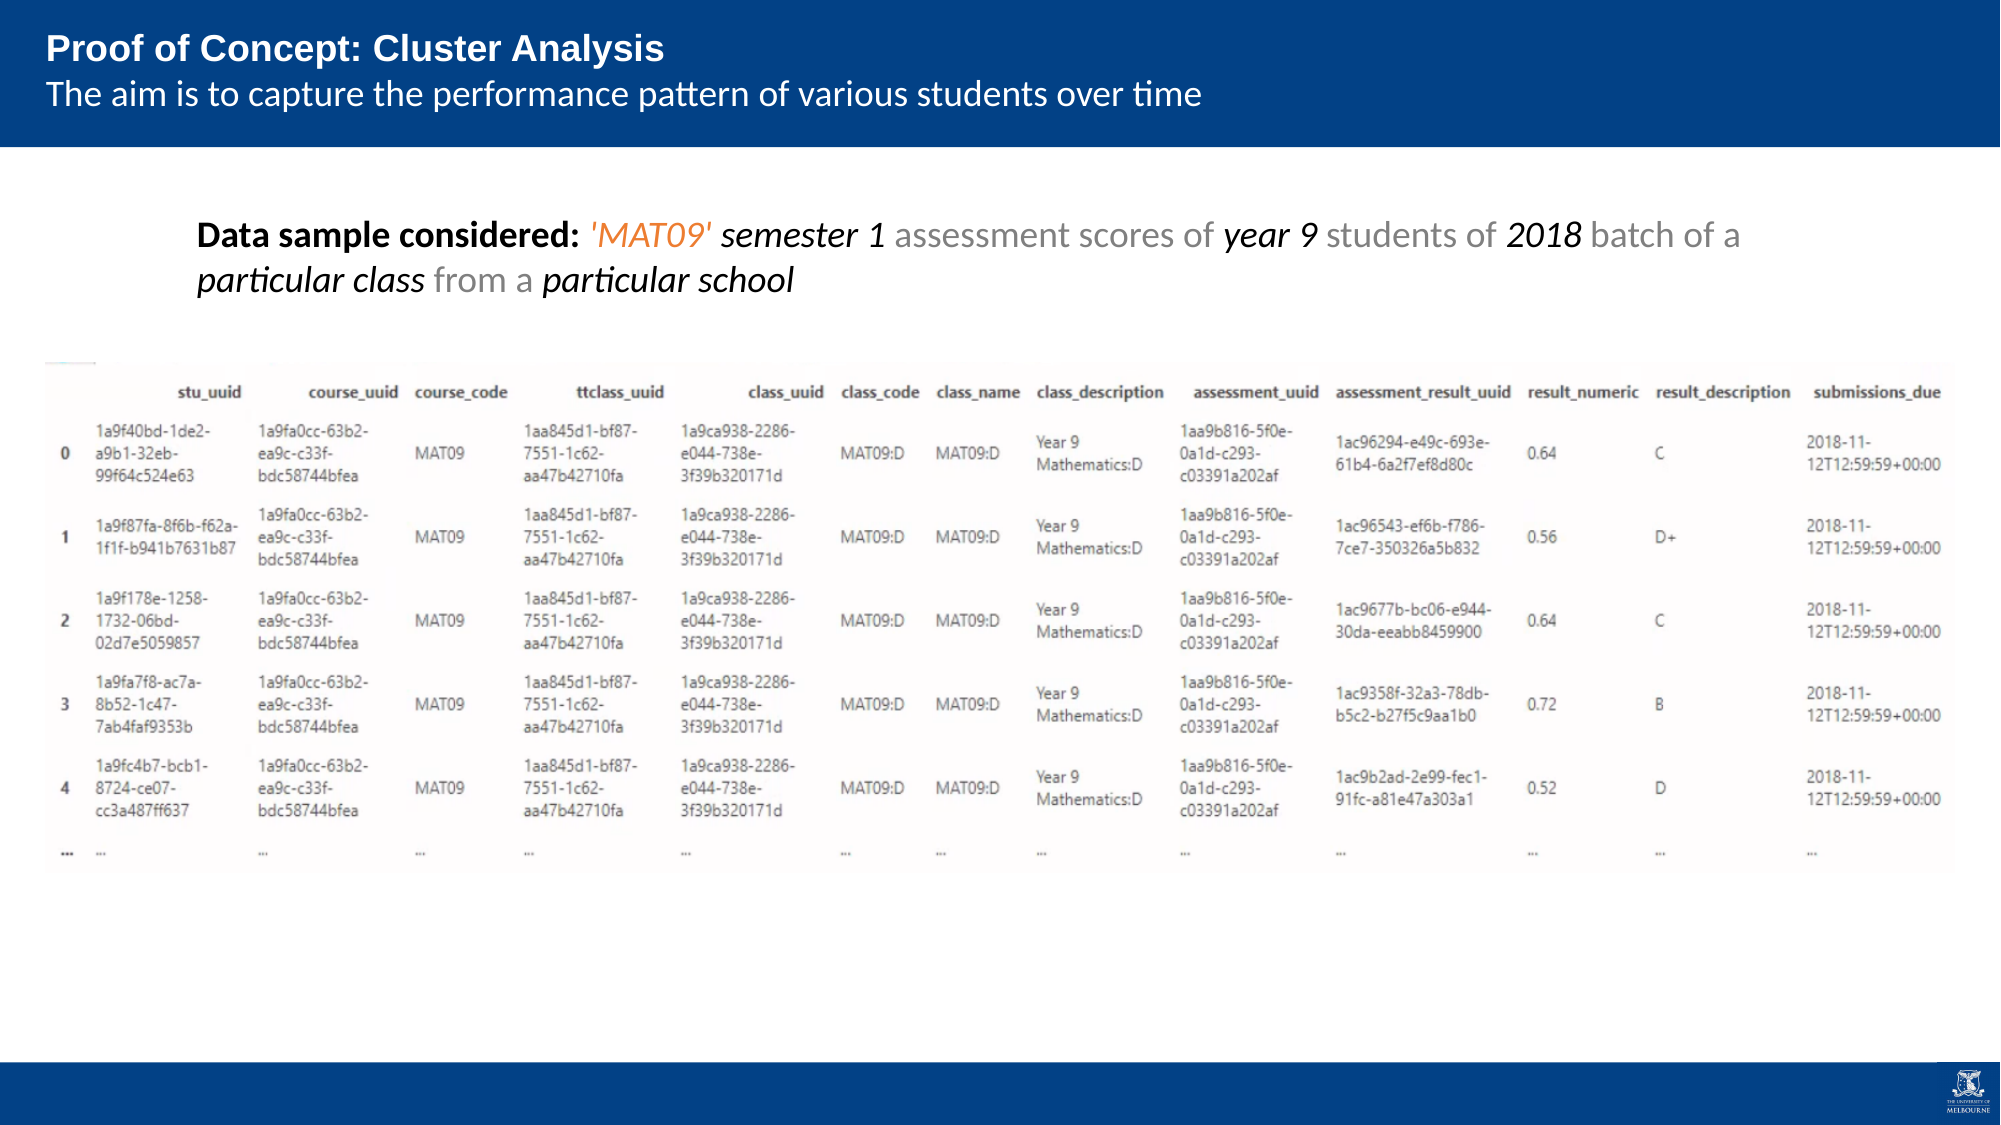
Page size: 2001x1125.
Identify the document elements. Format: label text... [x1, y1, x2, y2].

text_box Data sample considered: 'MAT09' semester 1 assessment scores of year 9 students of 2018 batch of a particular class from a particular school [181, 202, 1871, 308]
picture [1937, 1062, 2000, 1125]
text_box Proof of Concept: Cluster Analysis The aim is to capture the performance pattern of various students over time [31, 16, 1870, 122]
picture [45, 362, 1955, 873]
